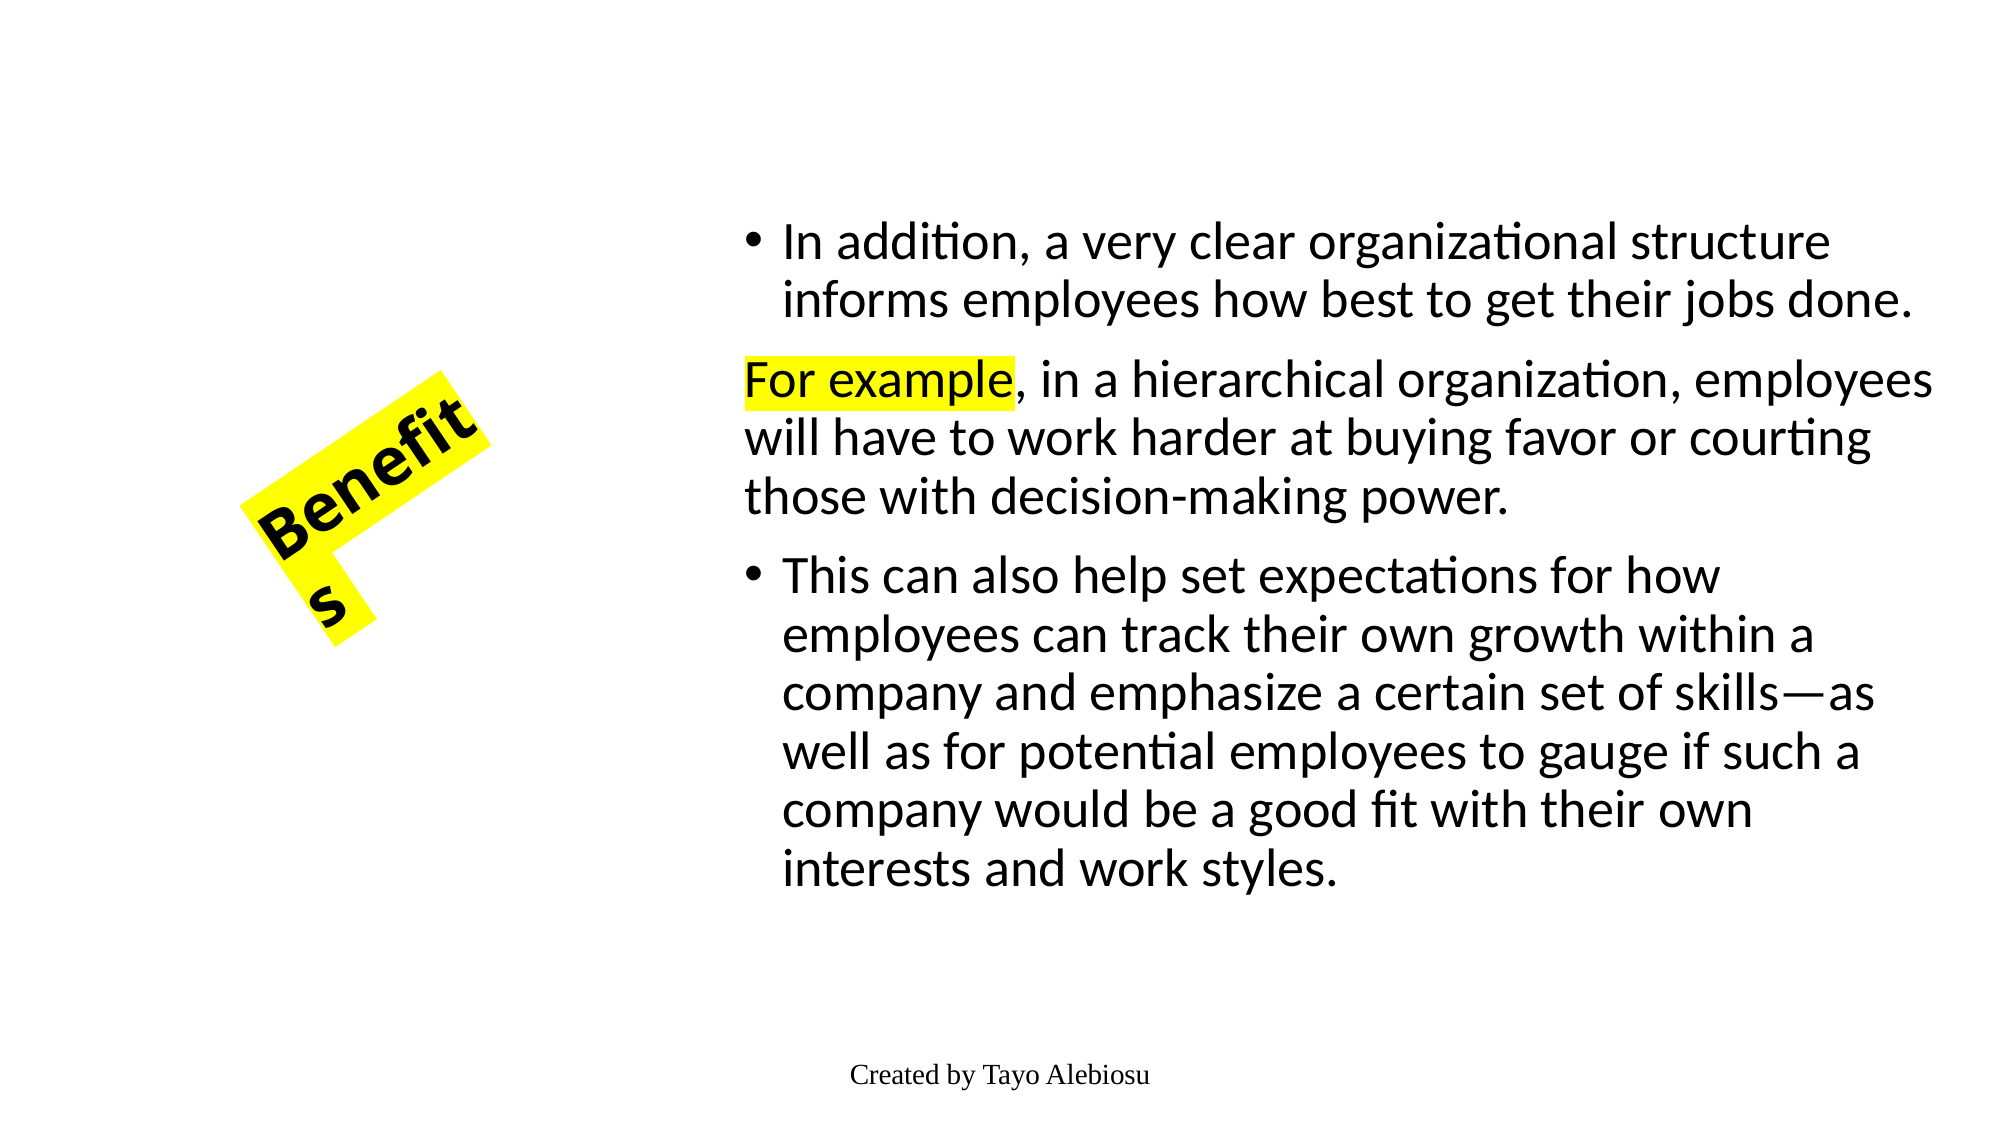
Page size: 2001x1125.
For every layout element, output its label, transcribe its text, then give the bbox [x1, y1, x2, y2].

list In addition, a very clear organizational structure informs employees how best to get their jobs done. For example, in a hierarchical organization, employees will have to work harder at buying favor or courting those with decision-making power. This can also help set expectations for how employees can track their own growth within a company and emphasize a certain set of skills—as well as for potential employees to gauge if such a company would be a good fit with their own interests and work styles. [729, 97, 1964, 1014]
text_box Benefits [225, 354, 556, 657]
footer Created by Tayo Alebiosu [662, 1042, 1338, 1103]
